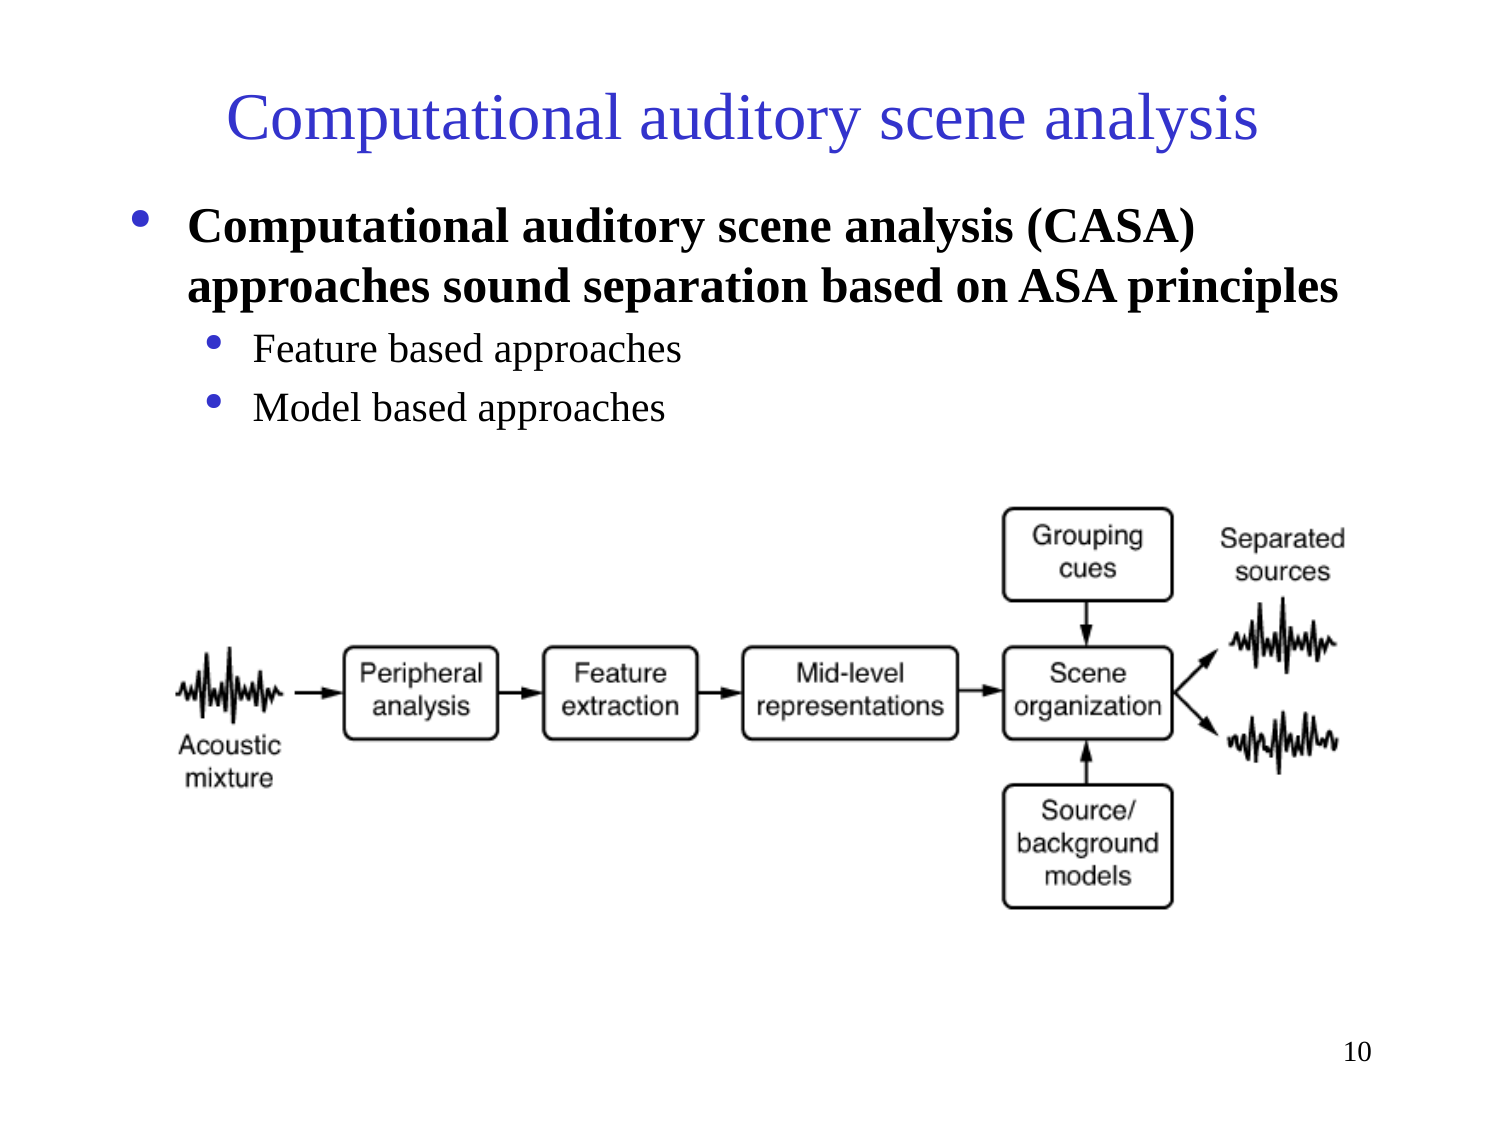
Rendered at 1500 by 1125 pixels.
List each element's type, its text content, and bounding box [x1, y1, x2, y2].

picture [169, 485, 1353, 920]
list Computational auditory scene analysis (CASA) approaches sound separation based on ASA principles Feature based approaches Model based approaches [115, 185, 1429, 496]
slide_number 10 [1074, 1024, 1388, 1101]
title Computational auditory scene analysis [87, 62, 1400, 163]
